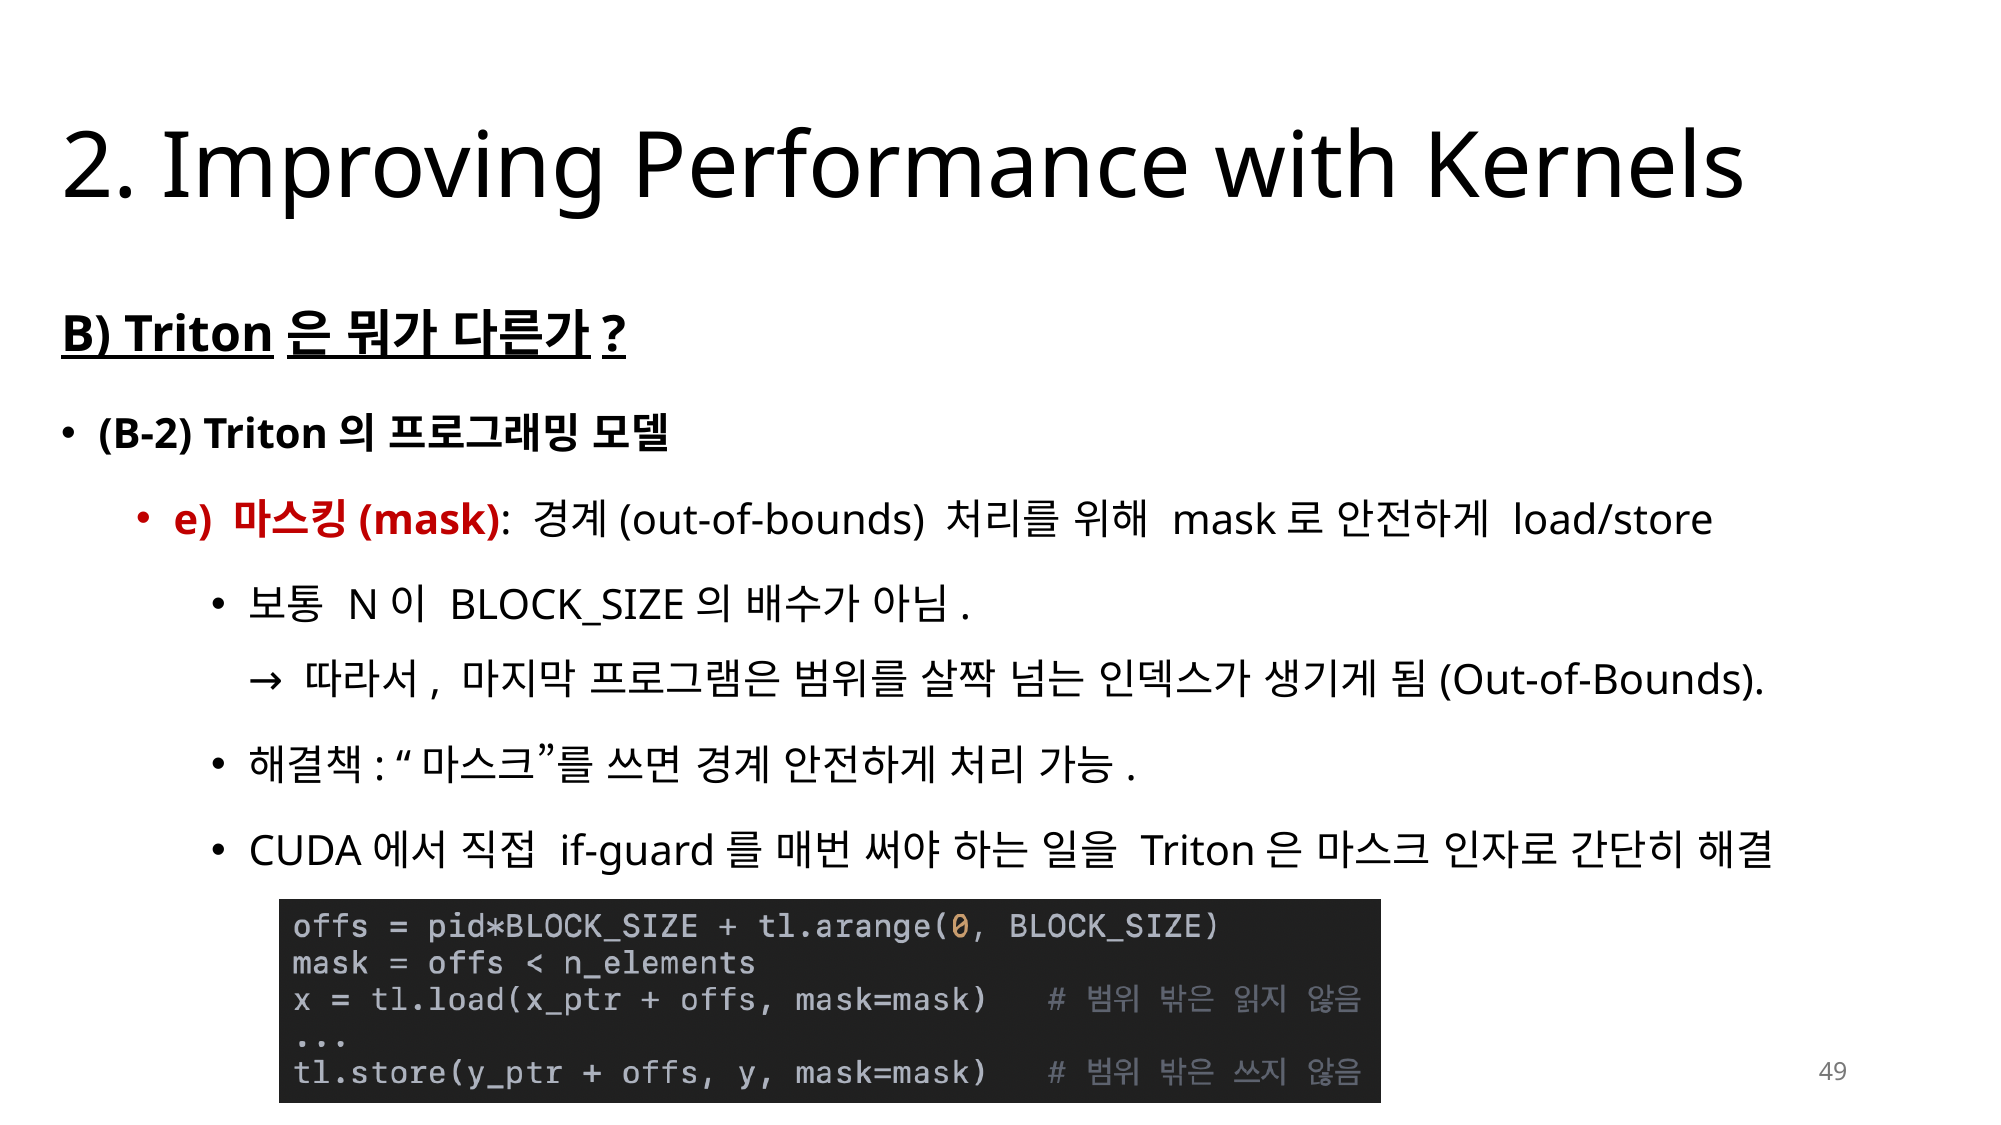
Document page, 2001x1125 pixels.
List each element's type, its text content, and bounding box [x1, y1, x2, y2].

picture [279, 898, 1382, 1104]
slide_number 49 [1412, 1042, 1863, 1103]
list B) Triton은 뭐가 다른가? (B-2) Triton의 프로그래밍 모델 e) 마스킹(mask): 경계(out-of-bounds) 처리를 위해 mask로 안전하게 load/store 보통 N이 BLOCK_SIZE의 배수가 아님. → 따라서, 마지막 프로그램은 범위를 살짝 넘는 인덱스가 생기게 됨(Out-of-Bounds). 해결책: “마스크”를 쓰면 경계 안전하게 처리 가능. CUDA에서 직접 if-guard를 매번 써야 하는 일을 Triton은 마스크 인자로 간단히 해결 [46, 263, 2000, 1083]
title 2. Improving Performance with Kernels [46, 101, 1957, 235]
